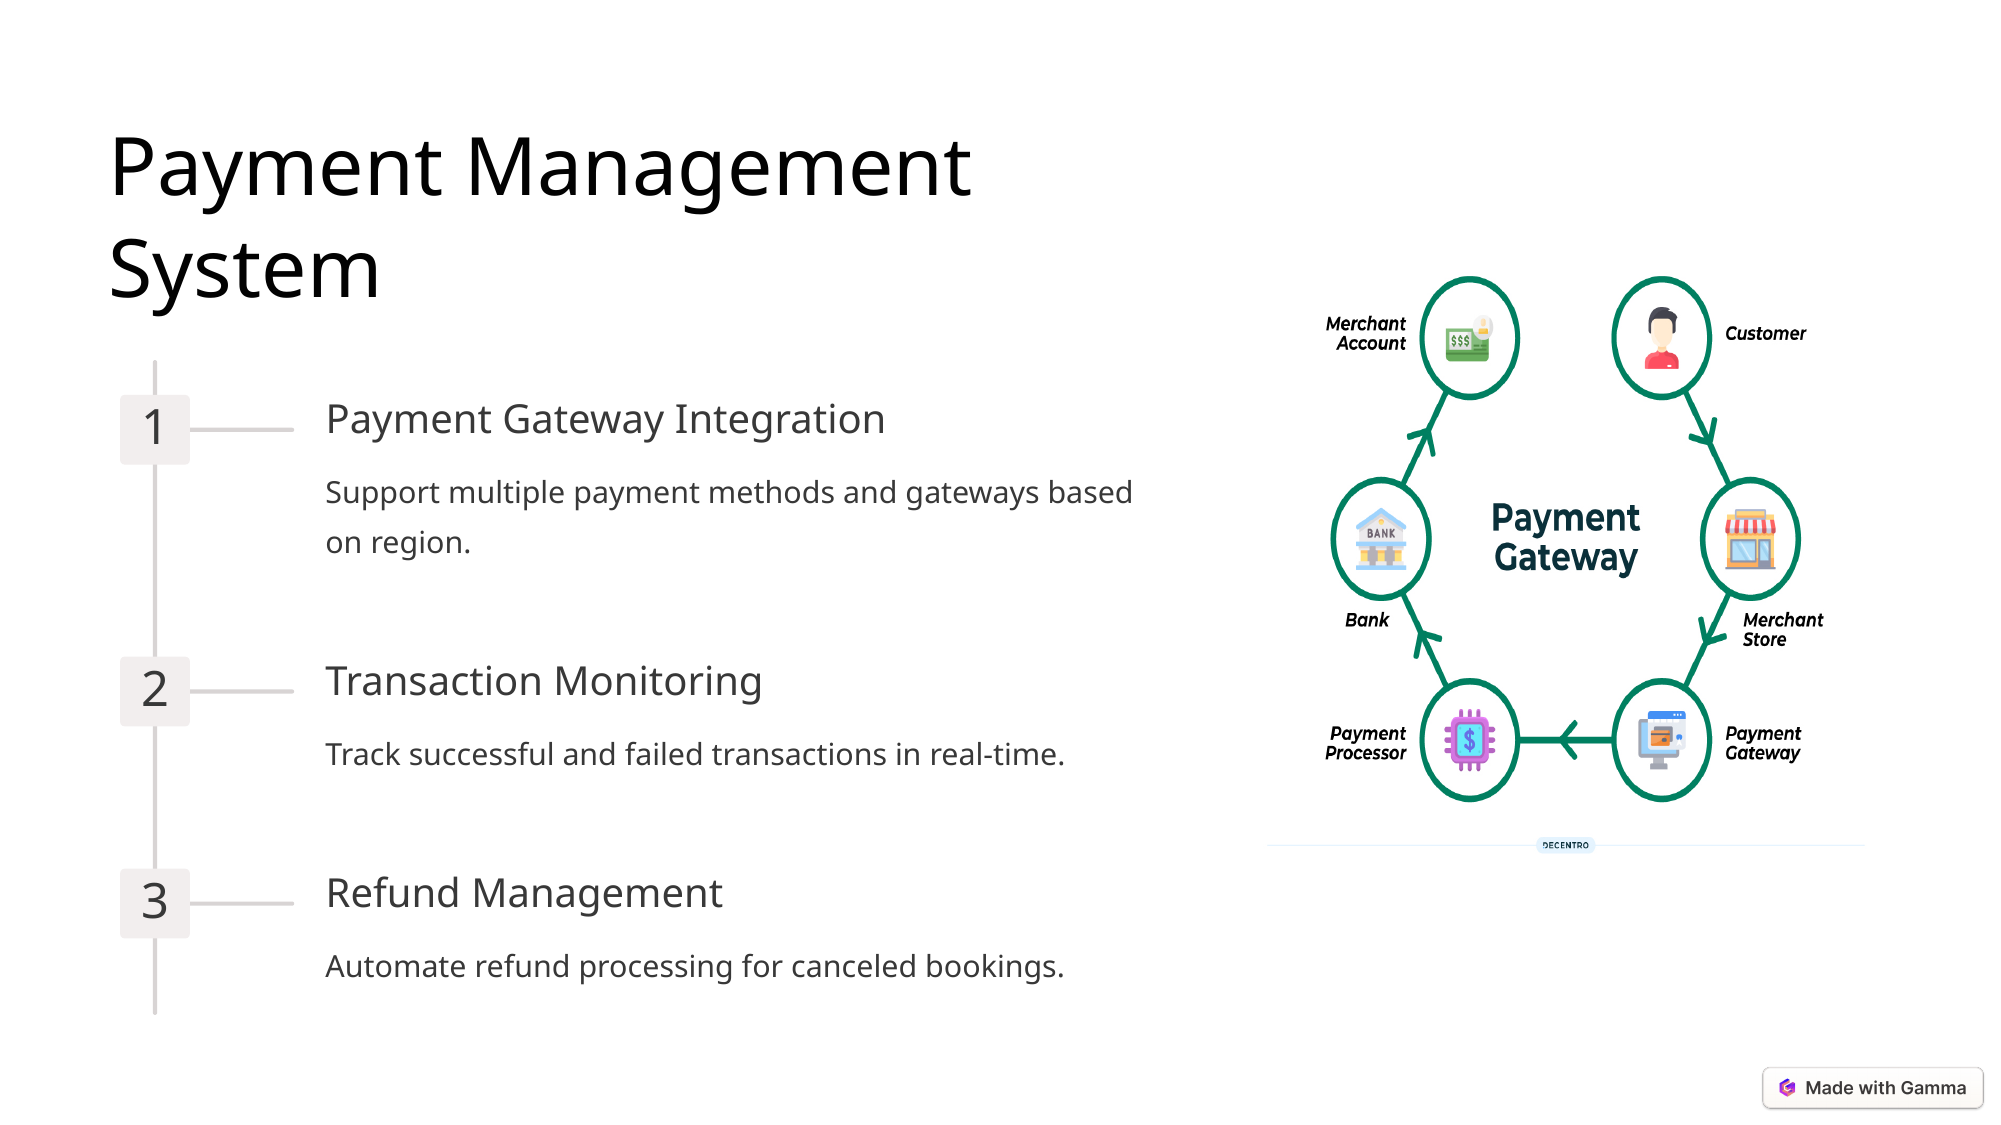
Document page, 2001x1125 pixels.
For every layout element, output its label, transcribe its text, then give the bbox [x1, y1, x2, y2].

text_box Payment Management System [108, 110, 1142, 314]
text_box 3 [141, 879, 168, 928]
text_box [152, 939, 158, 1015]
text_box Automate refund processing for canceled bookings. [325, 934, 1142, 984]
picture [1755, 1059, 1991, 1116]
text_box Track successful and failed transactions in real-time. [325, 722, 1142, 772]
picture [1229, 230, 1902, 886]
text_box Support multiple payment methods and gateways based on region. [325, 460, 1142, 560]
text_box [152, 727, 158, 868]
text_box [120, 656, 190, 727]
text_box Payment Gateway Integration [325, 391, 866, 442]
text_box [152, 465, 158, 656]
text_box [190, 427, 295, 432]
text_box [120, 868, 190, 939]
text_box 2 [141, 667, 168, 716]
text_box Refund Management [325, 864, 733, 916]
text_box [152, 360, 158, 394]
text_box [190, 901, 295, 906]
text_box [120, 394, 190, 465]
text_box [190, 689, 295, 694]
text_box Transaction Monitoring [325, 652, 756, 704]
text_box 1 [141, 405, 168, 455]
